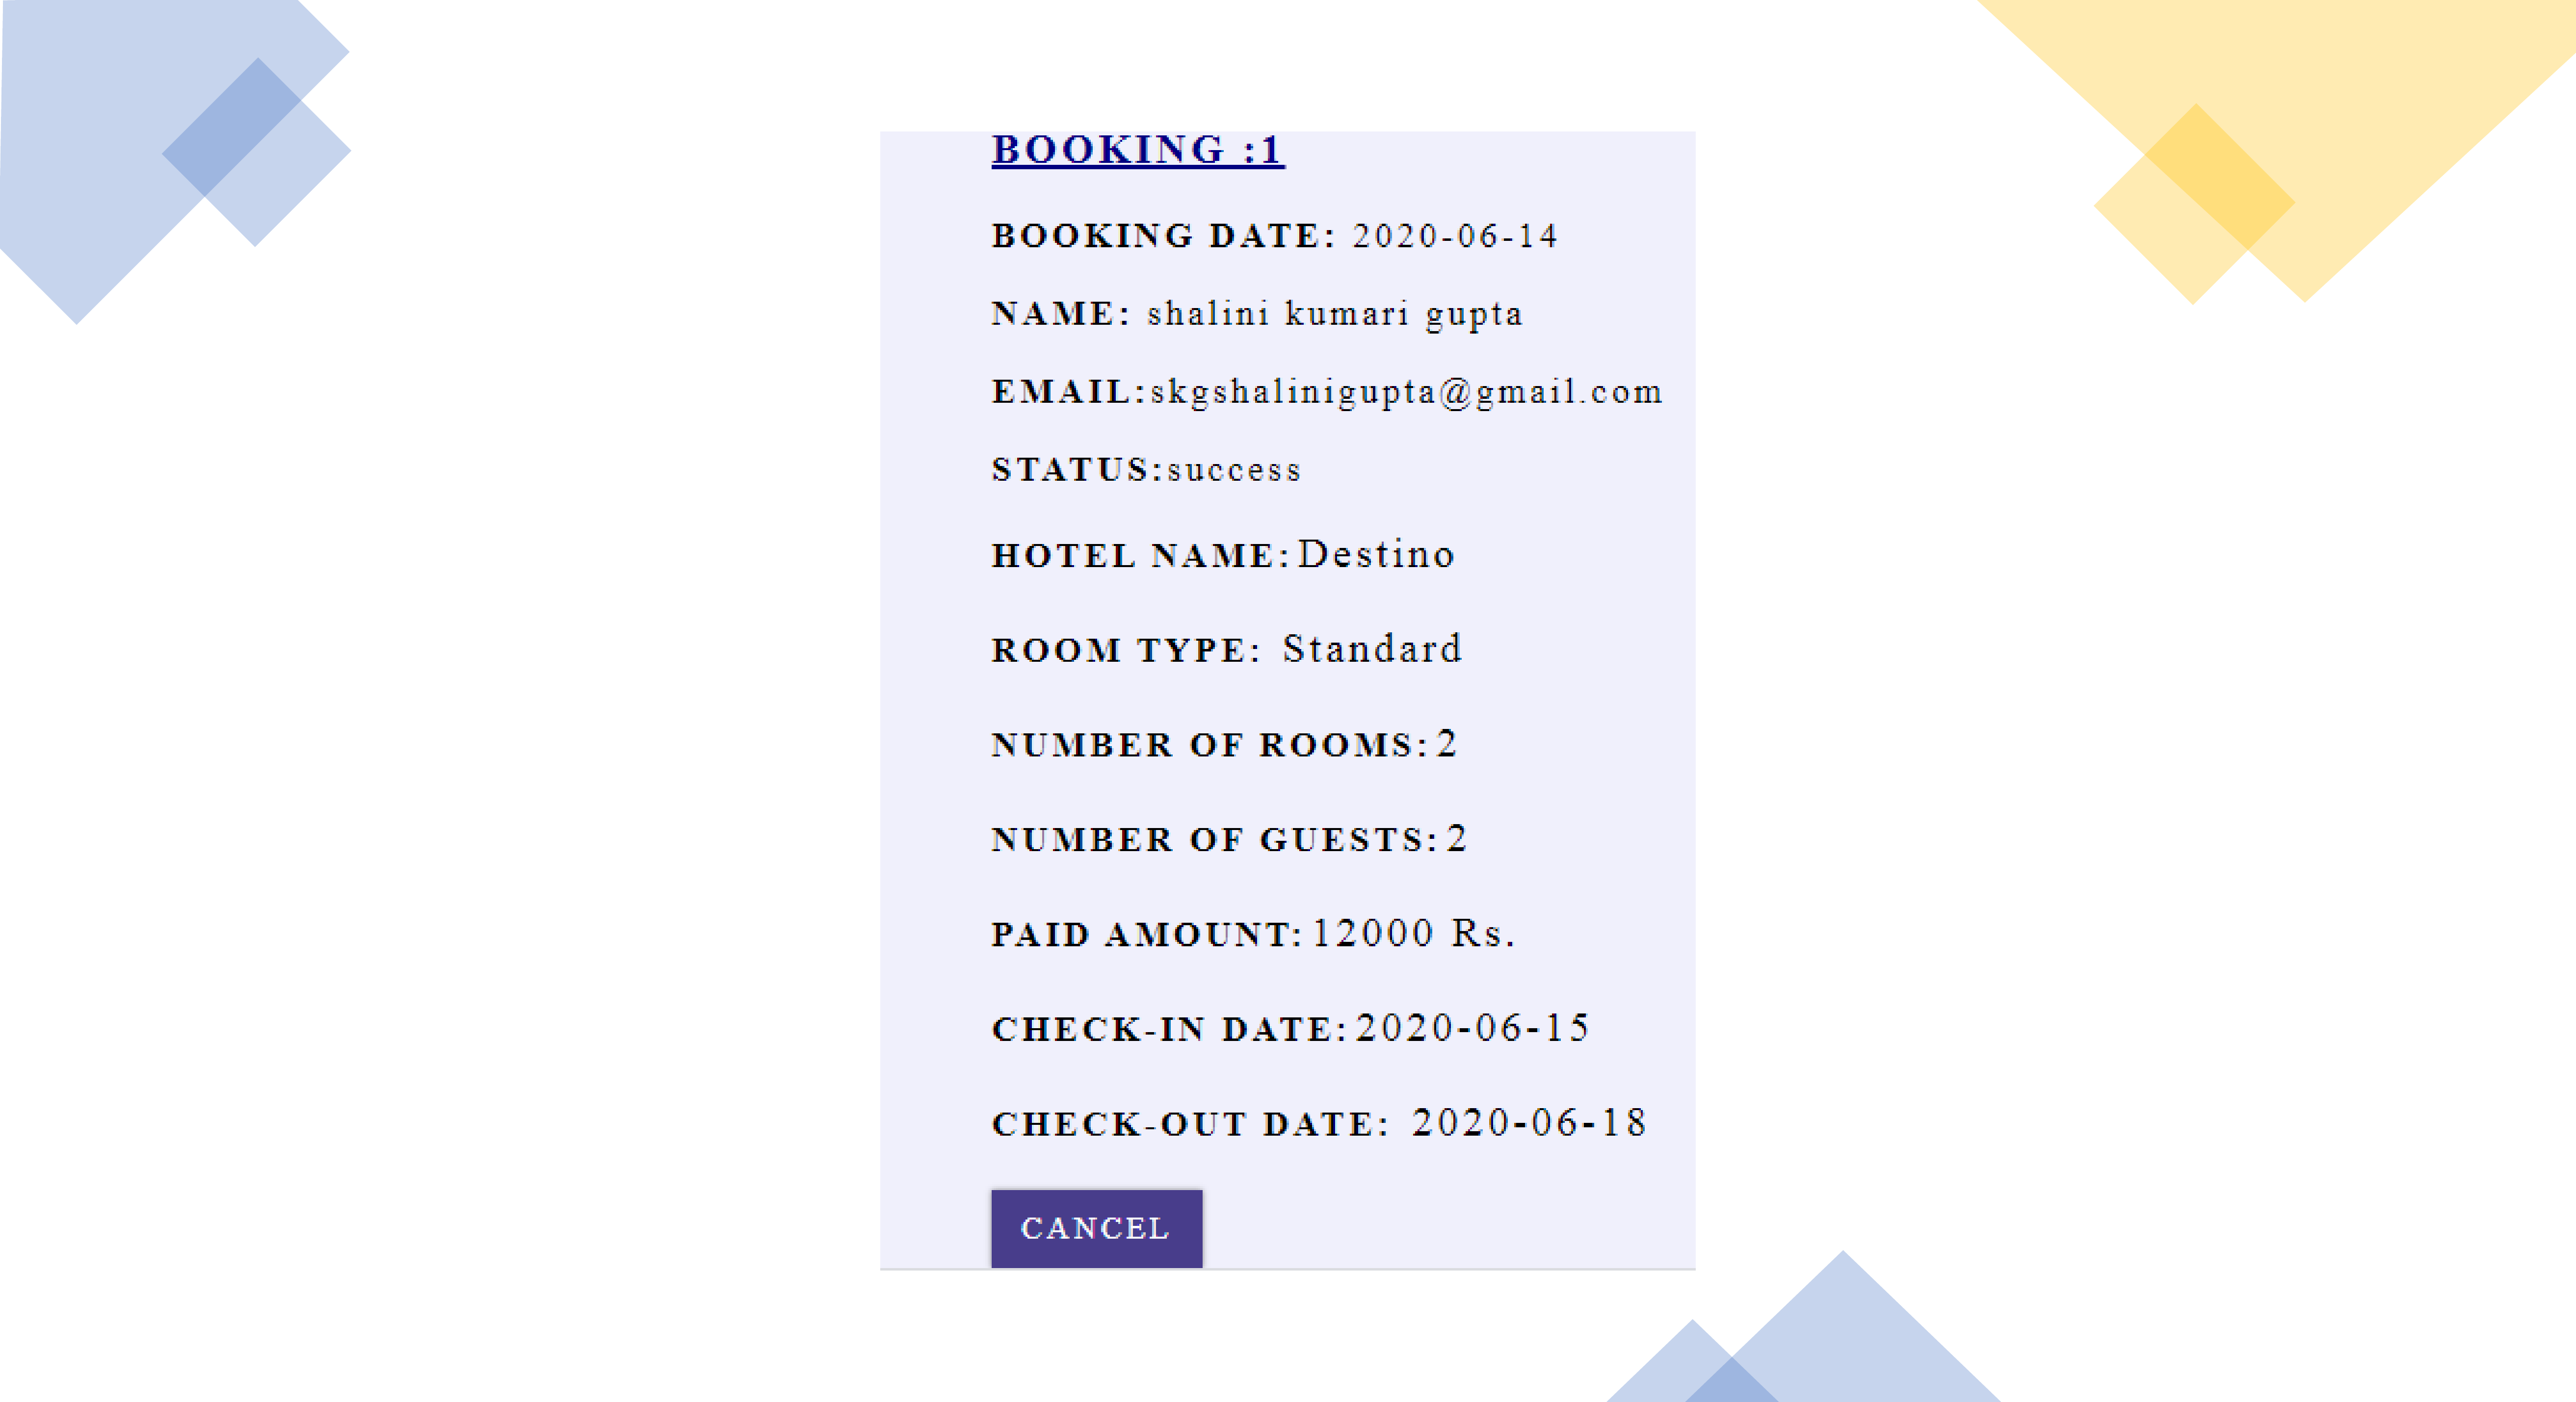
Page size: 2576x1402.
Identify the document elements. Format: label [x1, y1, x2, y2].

text_box [1976, 0, 2576, 304]
text_box [0, 0, 2576, 1402]
text_box [2093, 155, 2248, 306]
text_box [161, 56, 352, 248]
picture [880, 131, 1696, 1271]
text_box [0, 0, 351, 326]
text_box [1605, 1318, 1780, 1402]
text_box [1732, 1249, 2002, 1402]
